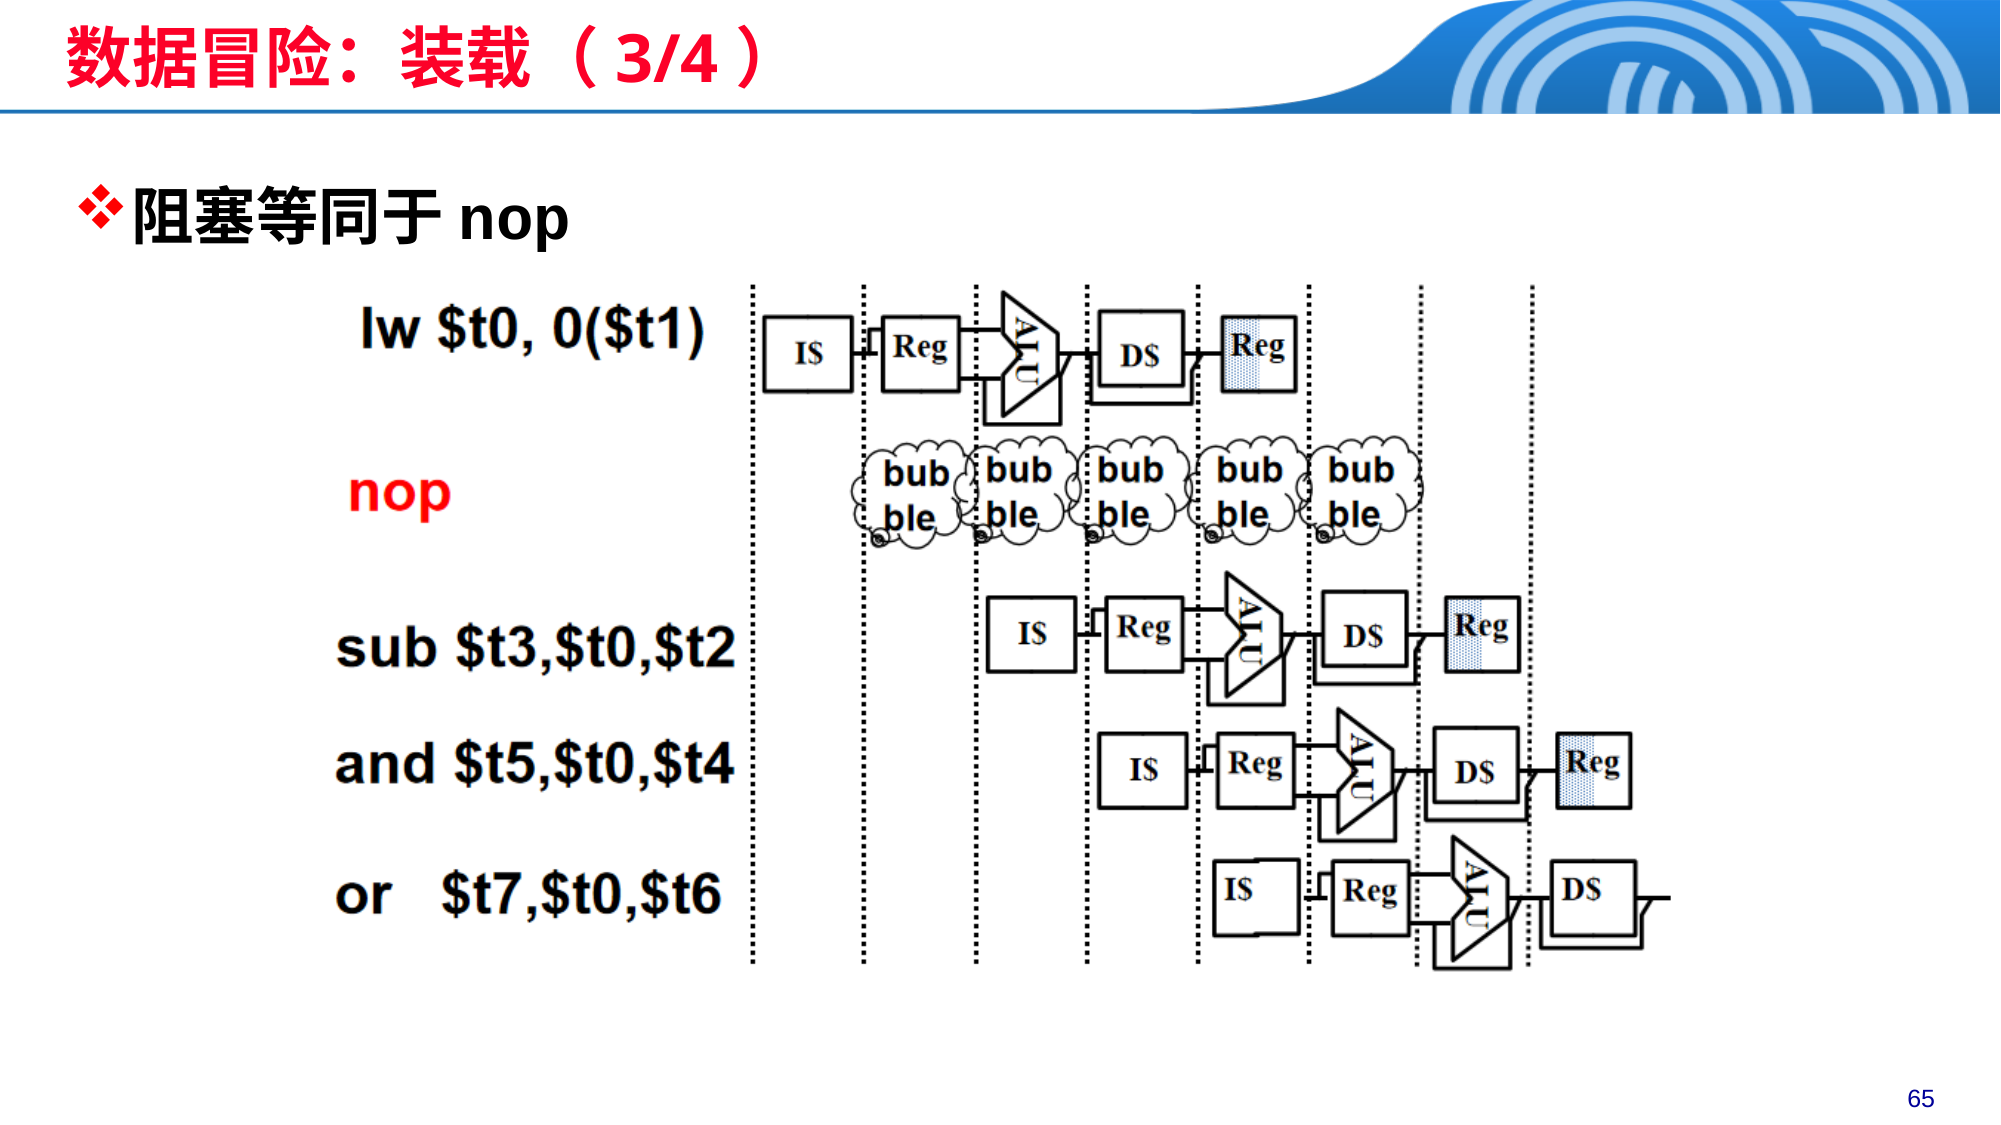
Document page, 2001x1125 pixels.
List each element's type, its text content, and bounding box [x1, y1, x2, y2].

picture [0, 0, 2000, 114]
picture [316, 279, 1706, 973]
text_box 数据冒险：装载（3/4） [55, 23, 1205, 101]
list 阻塞等同于nop [62, 153, 1414, 260]
